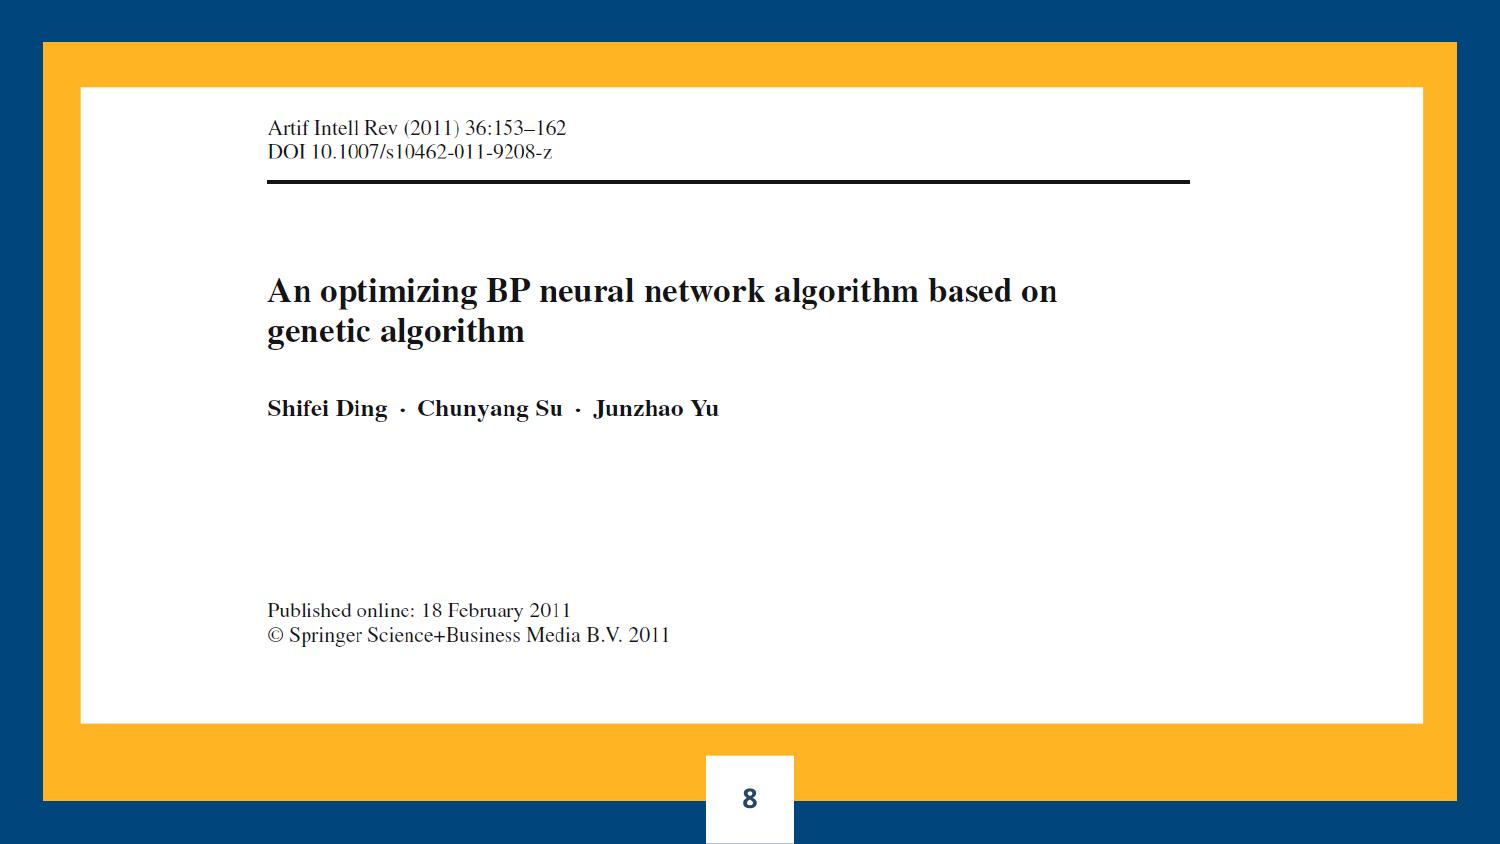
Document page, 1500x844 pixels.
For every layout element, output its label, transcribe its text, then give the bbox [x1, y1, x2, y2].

picture [258, 107, 1204, 661]
text_box [78, 85, 1425, 726]
slide_number 8 [705, 755, 794, 844]
